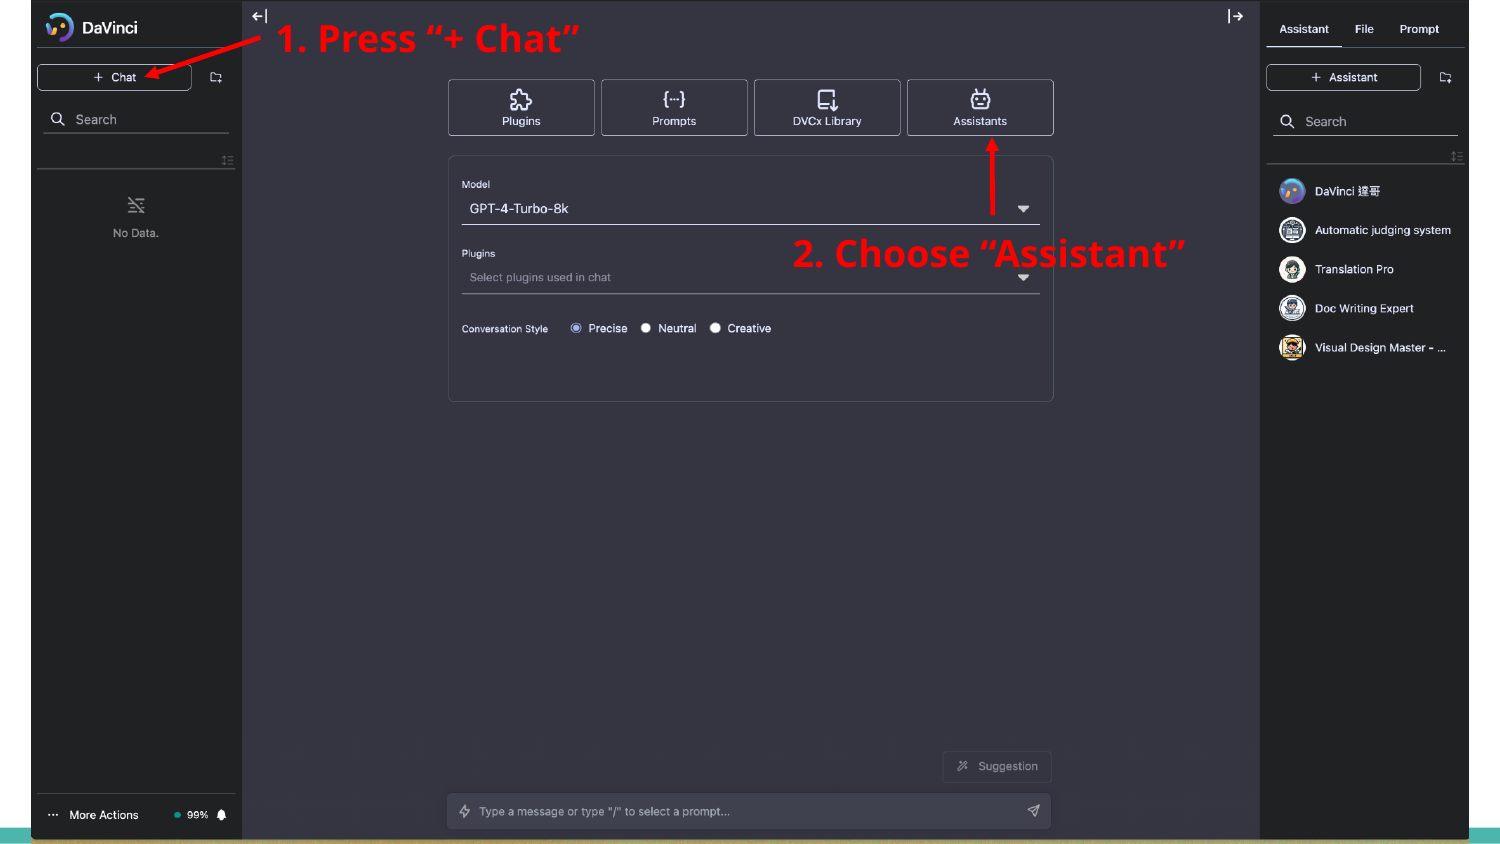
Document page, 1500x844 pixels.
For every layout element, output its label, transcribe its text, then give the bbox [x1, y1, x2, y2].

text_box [143, 37, 261, 78]
picture [30, 0, 1469, 844]
slide_number 107 [1473, 764, 1480, 830]
